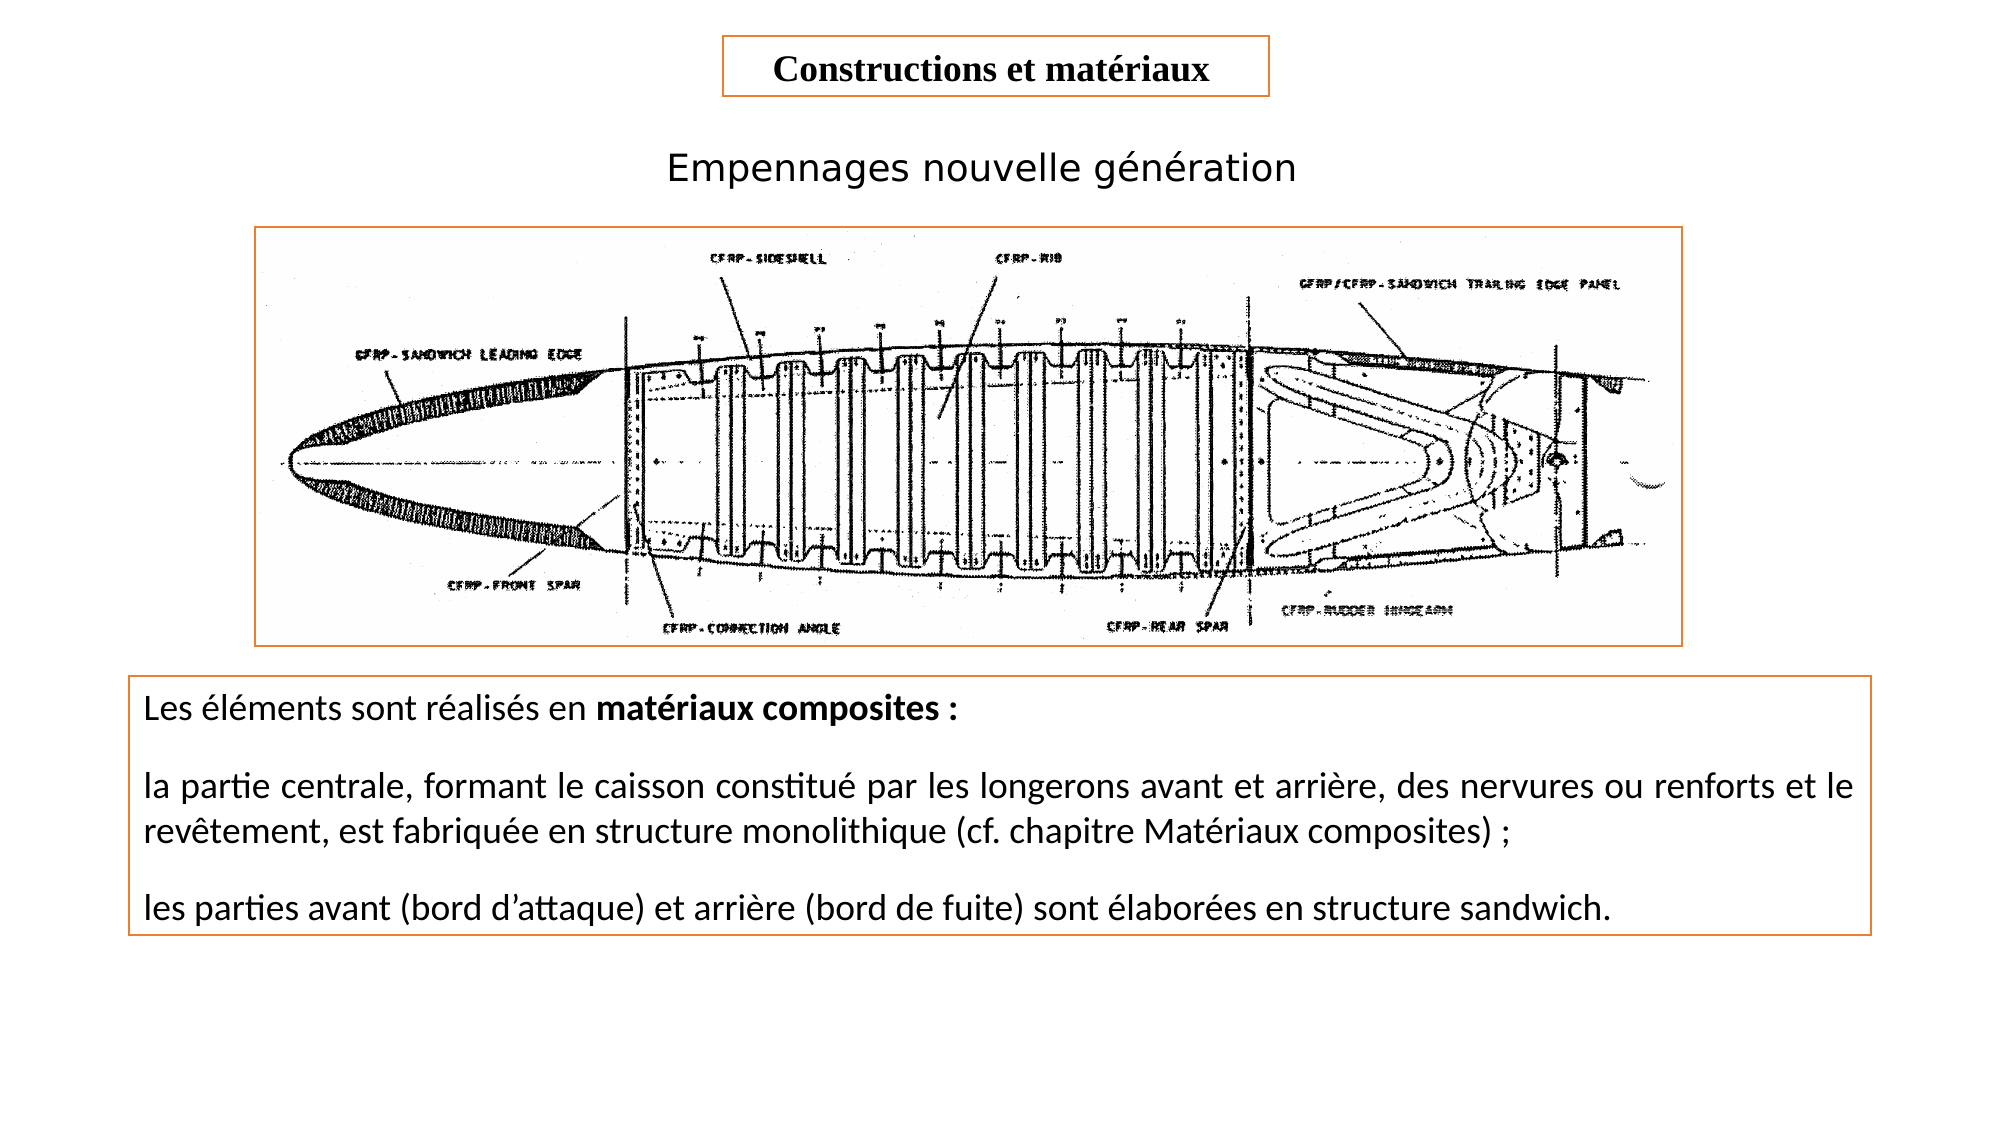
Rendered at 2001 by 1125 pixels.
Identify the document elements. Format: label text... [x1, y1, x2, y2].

text_box Constructions et matériaux [722, 35, 1270, 97]
text_box Empennages nouvelle génération [625, 137, 1340, 197]
text_box Les éléments sont réalisés en matériaux composites : la partie centrale, formant le caisson constitué par les longerons avant et arrière, des nervures ou renforts et le revêtement, est fabriquée en structure monolithique (cf. chapitre Matériaux composites) ; les parties avant (bord d’attaque) et arrière (bord de fuite) sont élaborées en structure sandwich. [128, 675, 1872, 936]
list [255, 228, 1681, 645]
